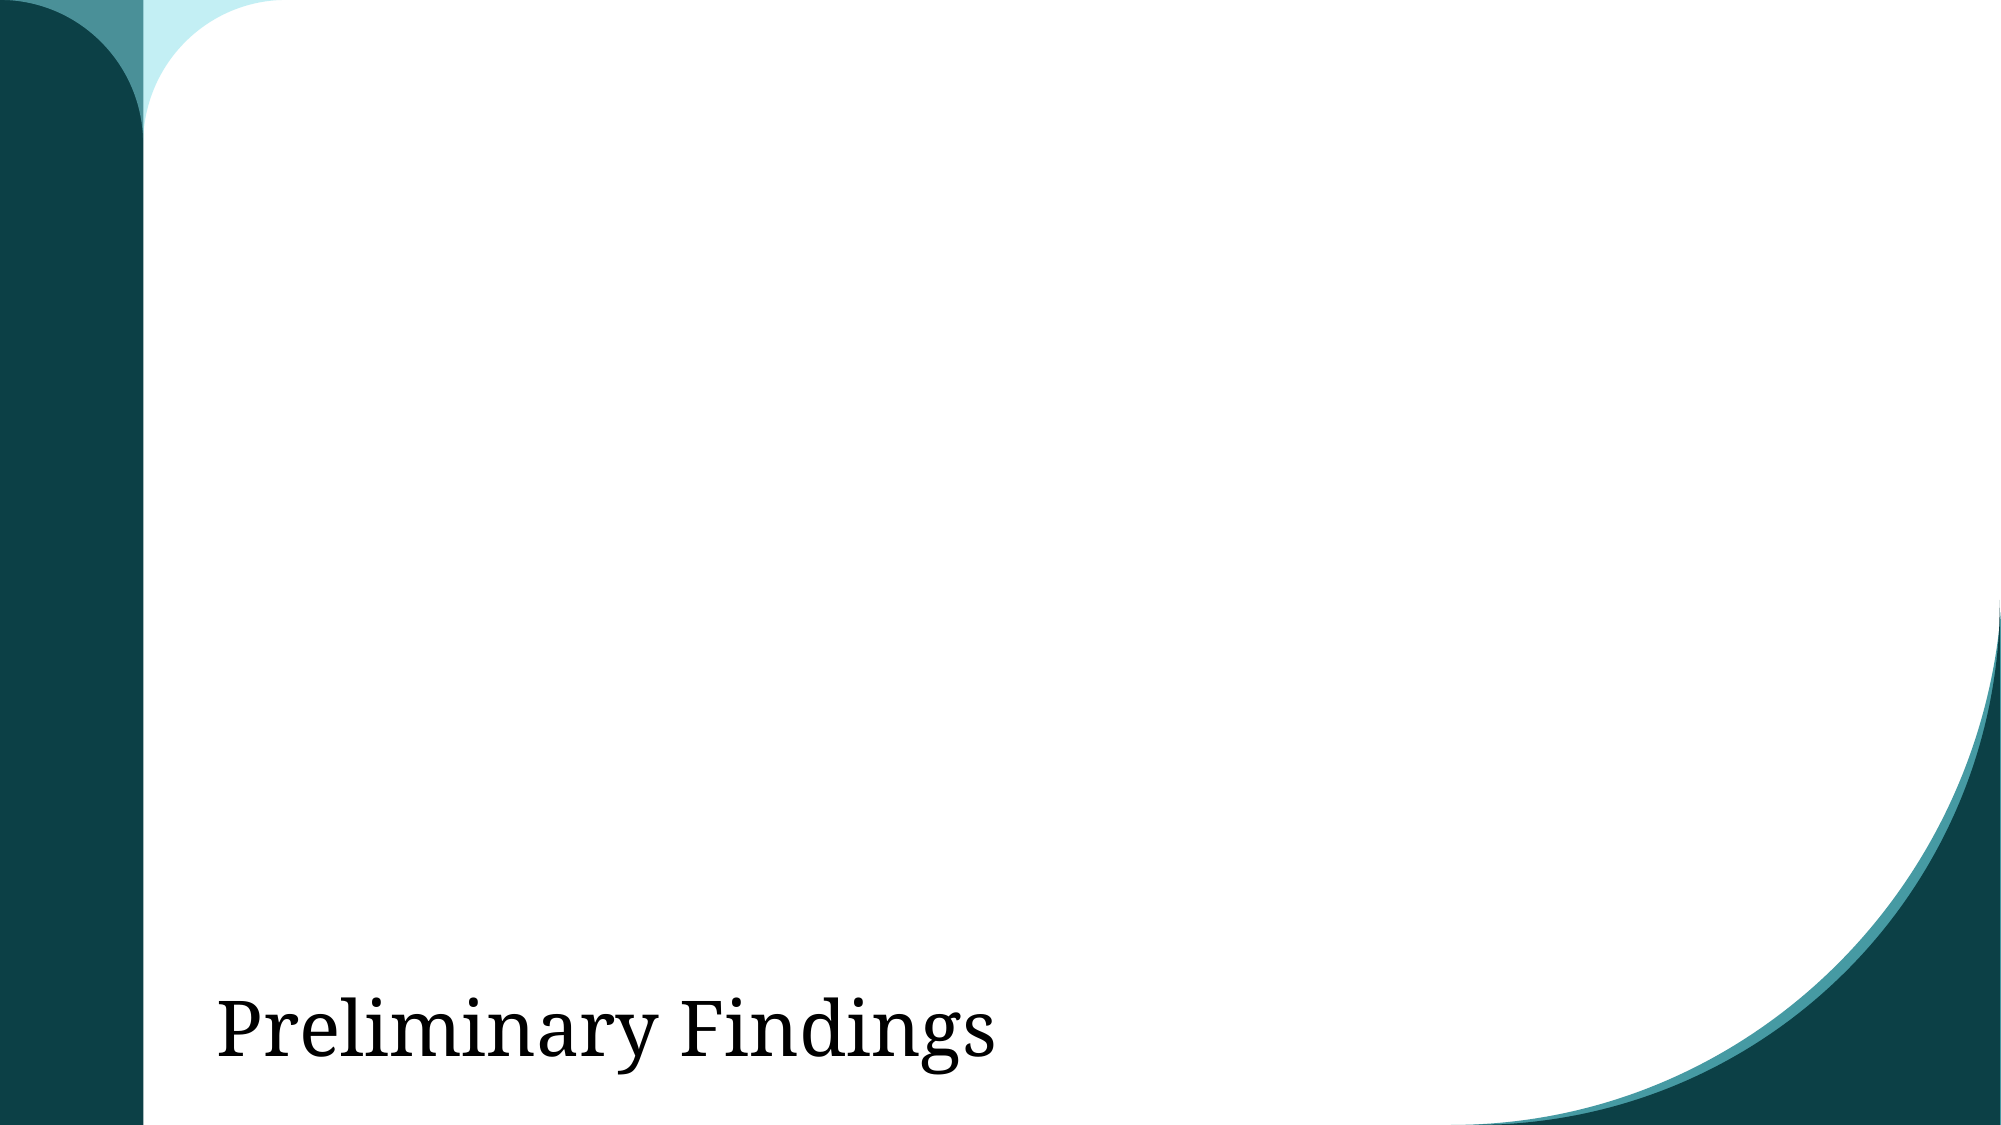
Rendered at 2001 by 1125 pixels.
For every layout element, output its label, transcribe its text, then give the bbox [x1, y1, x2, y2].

title Preliminary Findings [201, 938, 1689, 1124]
